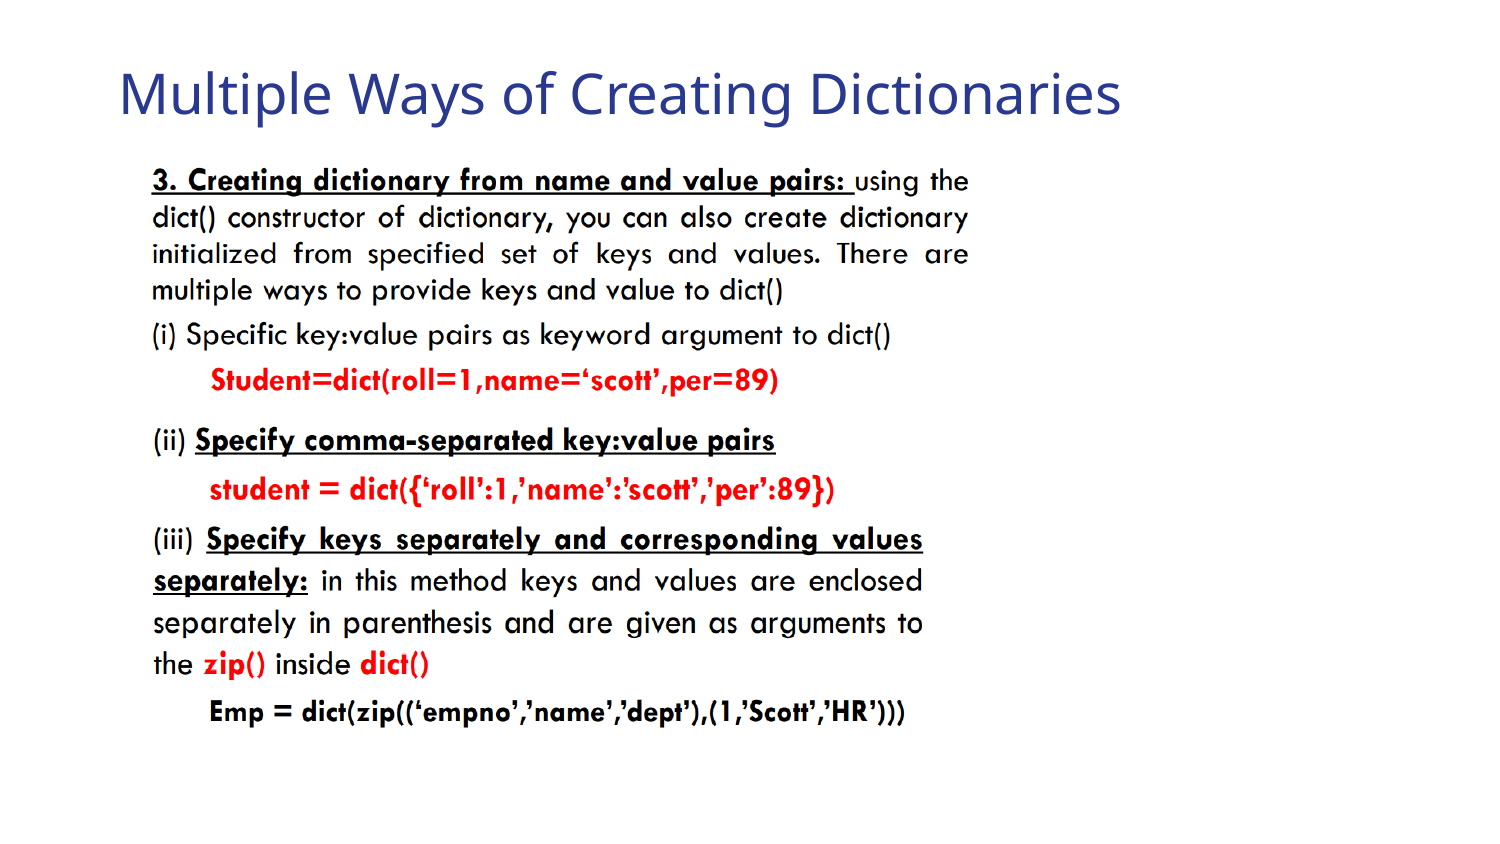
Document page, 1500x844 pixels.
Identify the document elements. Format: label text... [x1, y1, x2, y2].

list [128, 157, 986, 398]
title Multiple Ways of Creating Dictionaries [103, 43, 1397, 207]
picture [123, 409, 936, 745]
